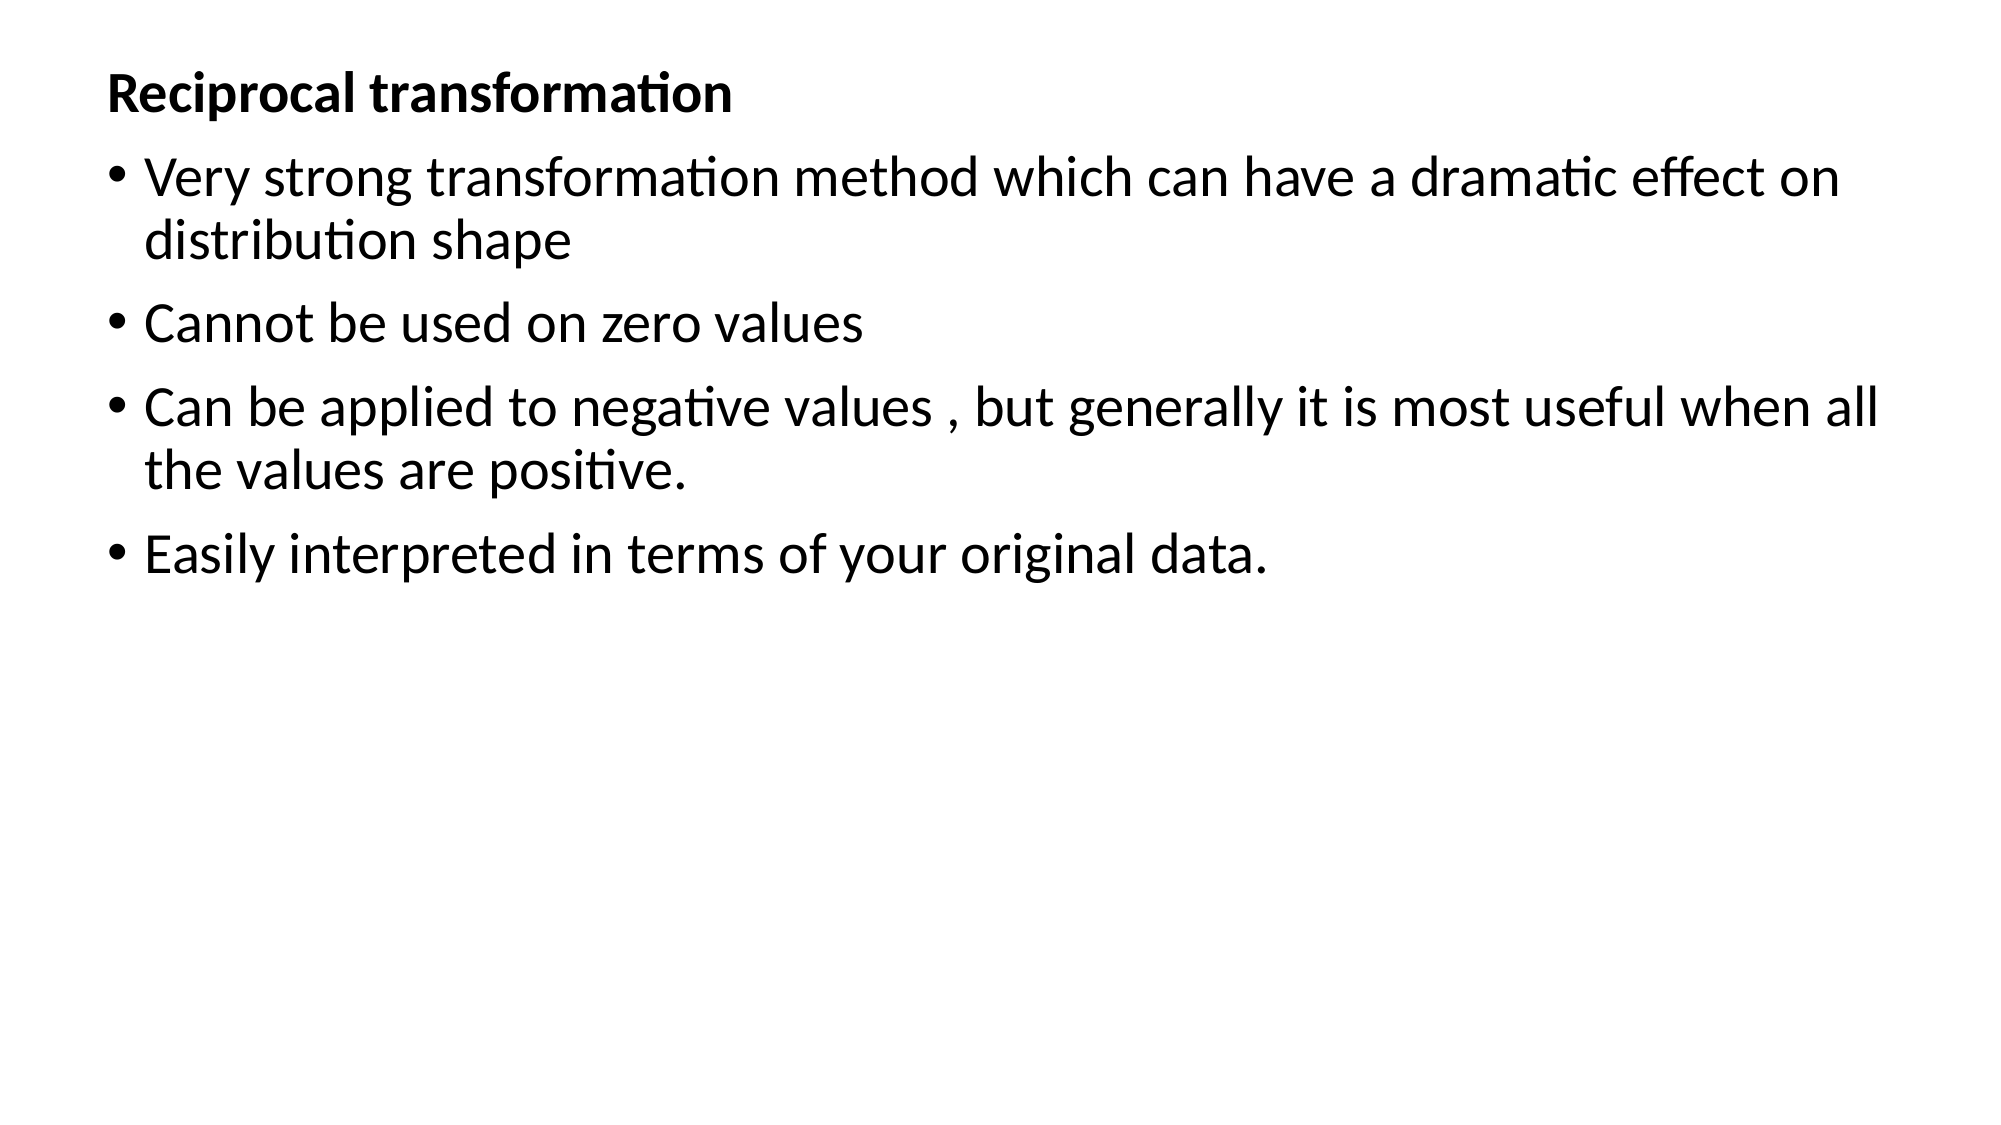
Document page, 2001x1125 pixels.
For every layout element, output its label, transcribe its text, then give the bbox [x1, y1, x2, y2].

list Reciprocal transformation Very strong transformation method which can have a dramatic effect on distribution shape Cannot be used on zero values Can be applied to negative values , but generally it is most useful when all the values are positive. Easily interpreted in terms of your original data. [92, 54, 1920, 1014]
